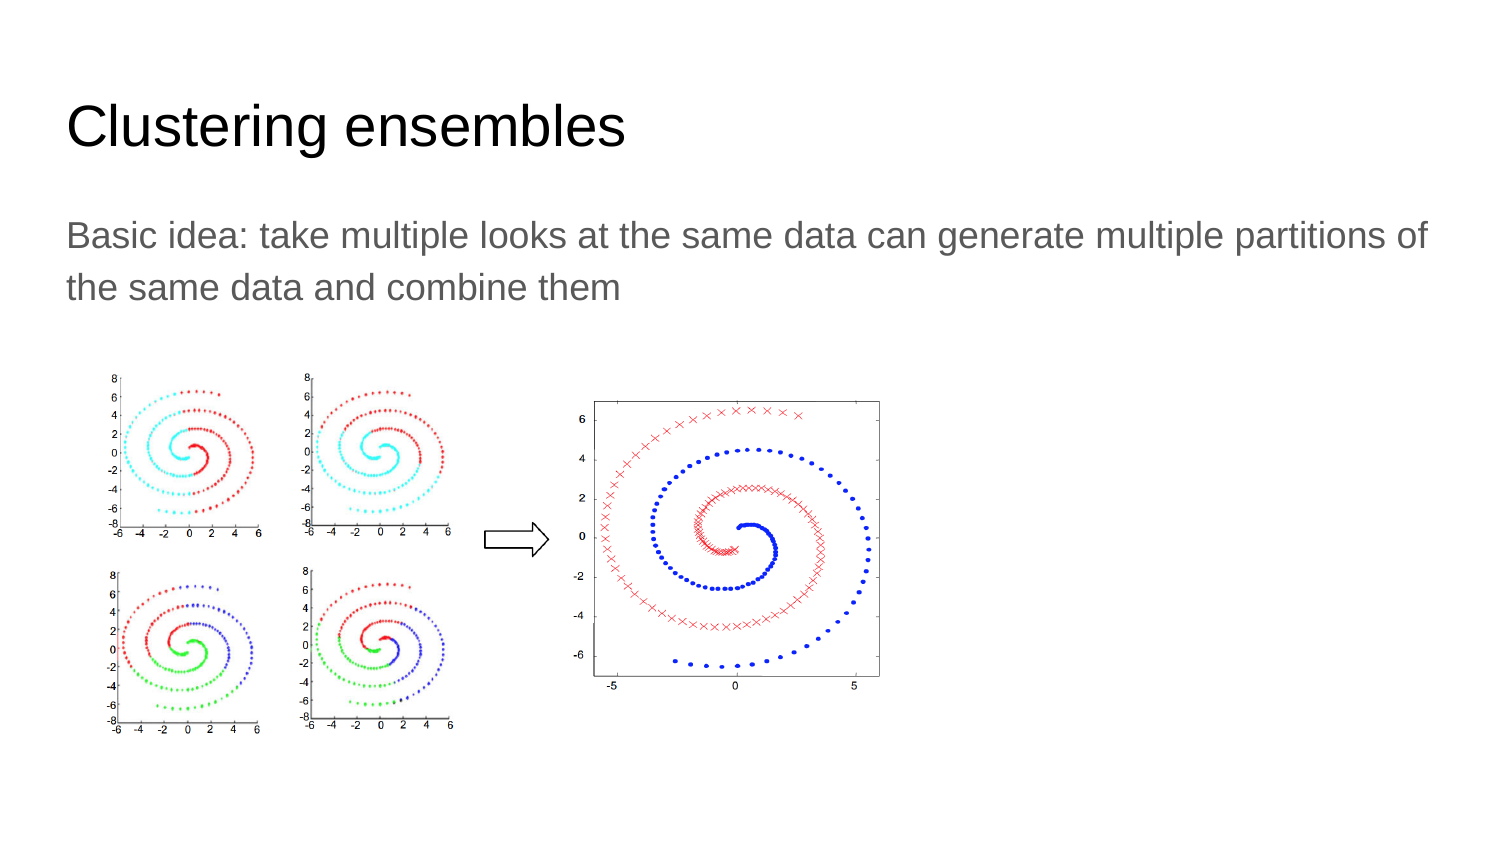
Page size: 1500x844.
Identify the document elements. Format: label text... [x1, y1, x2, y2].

list Basic idea: take multiple looks at the same data can generate multiple partitions of the same data and combine them [51, 189, 1449, 750]
picture [50, 354, 927, 750]
title Clustering ensembles [51, 72, 1449, 167]
